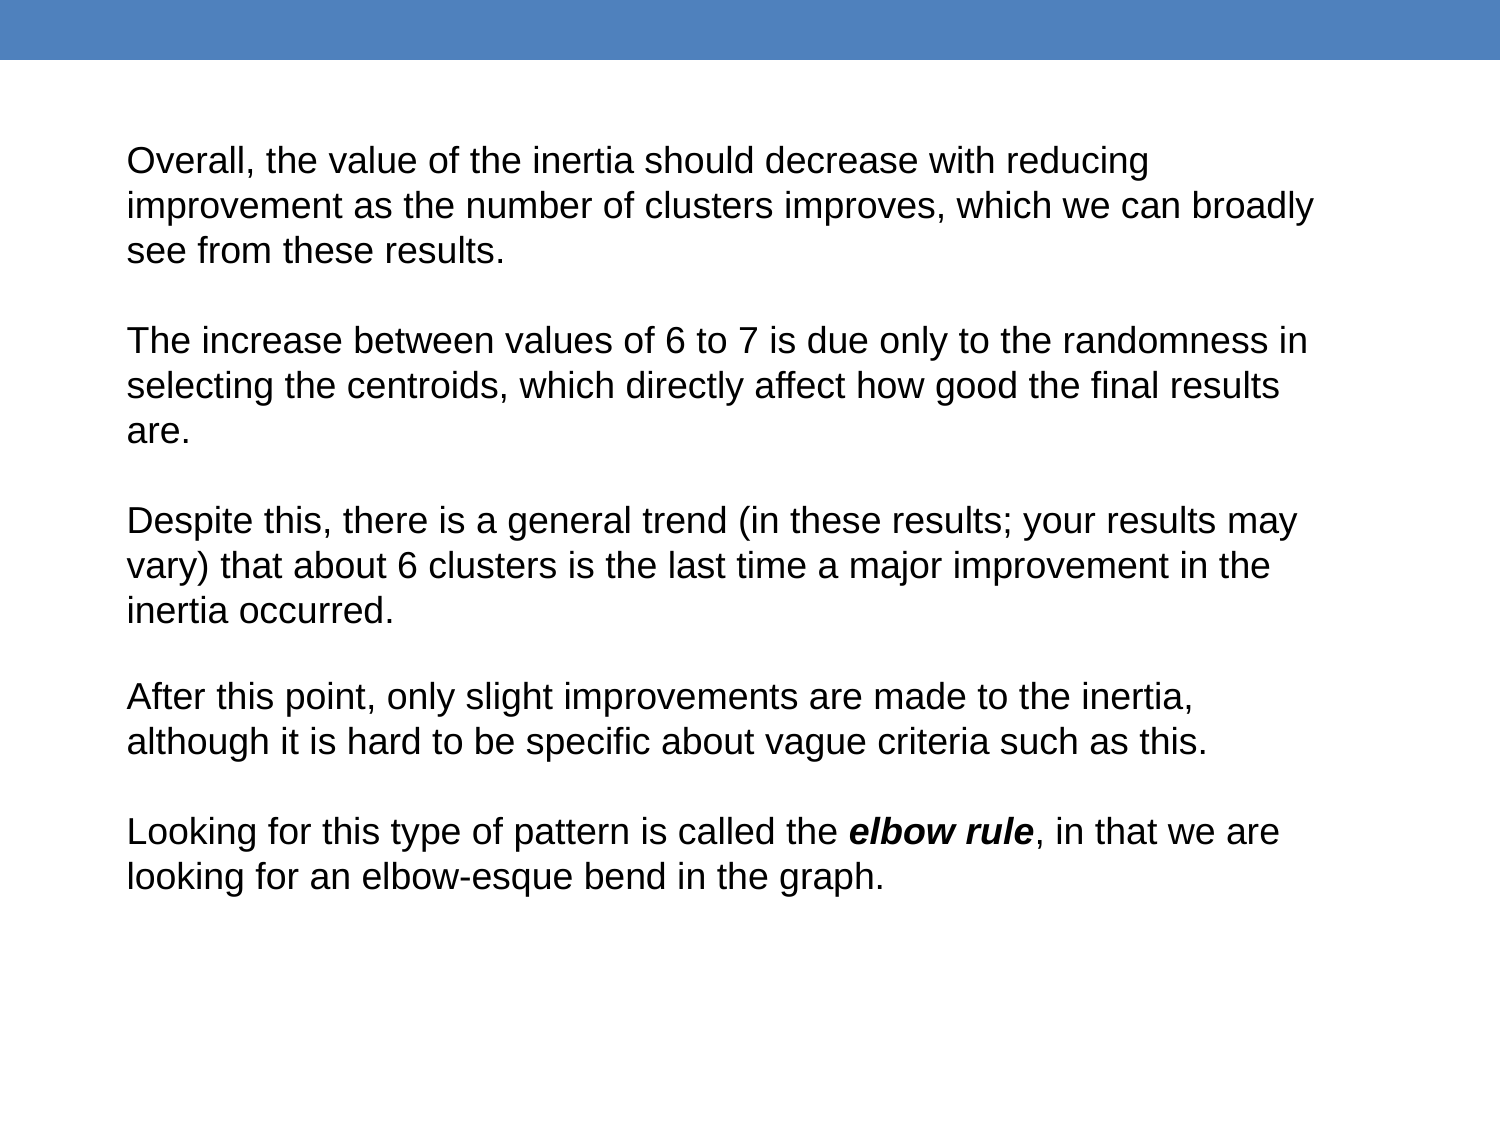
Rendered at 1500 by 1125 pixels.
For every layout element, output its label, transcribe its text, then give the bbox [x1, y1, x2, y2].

text_box Overall, the value of the inertia should decrease with reducing improvement as the number of clusters improves, which we can broadly see from these results. The increase between values of 6 to 7 is due only to the randomness in selecting the centroids, which directly affect how good the final results are. Despite this, there is a general trend (in these results; your results may vary) that about 6 clusters is the last time a major improvement in the inertia occurred. [111, 128, 1345, 639]
text_box After this point, only slight improvements are made to the inertia, although it is hard to be specific about vague criteria such as this. Looking for this type of pattern is called the elbow rule, in that we are looking for an elbow-esque bend in the graph. [111, 664, 1345, 905]
